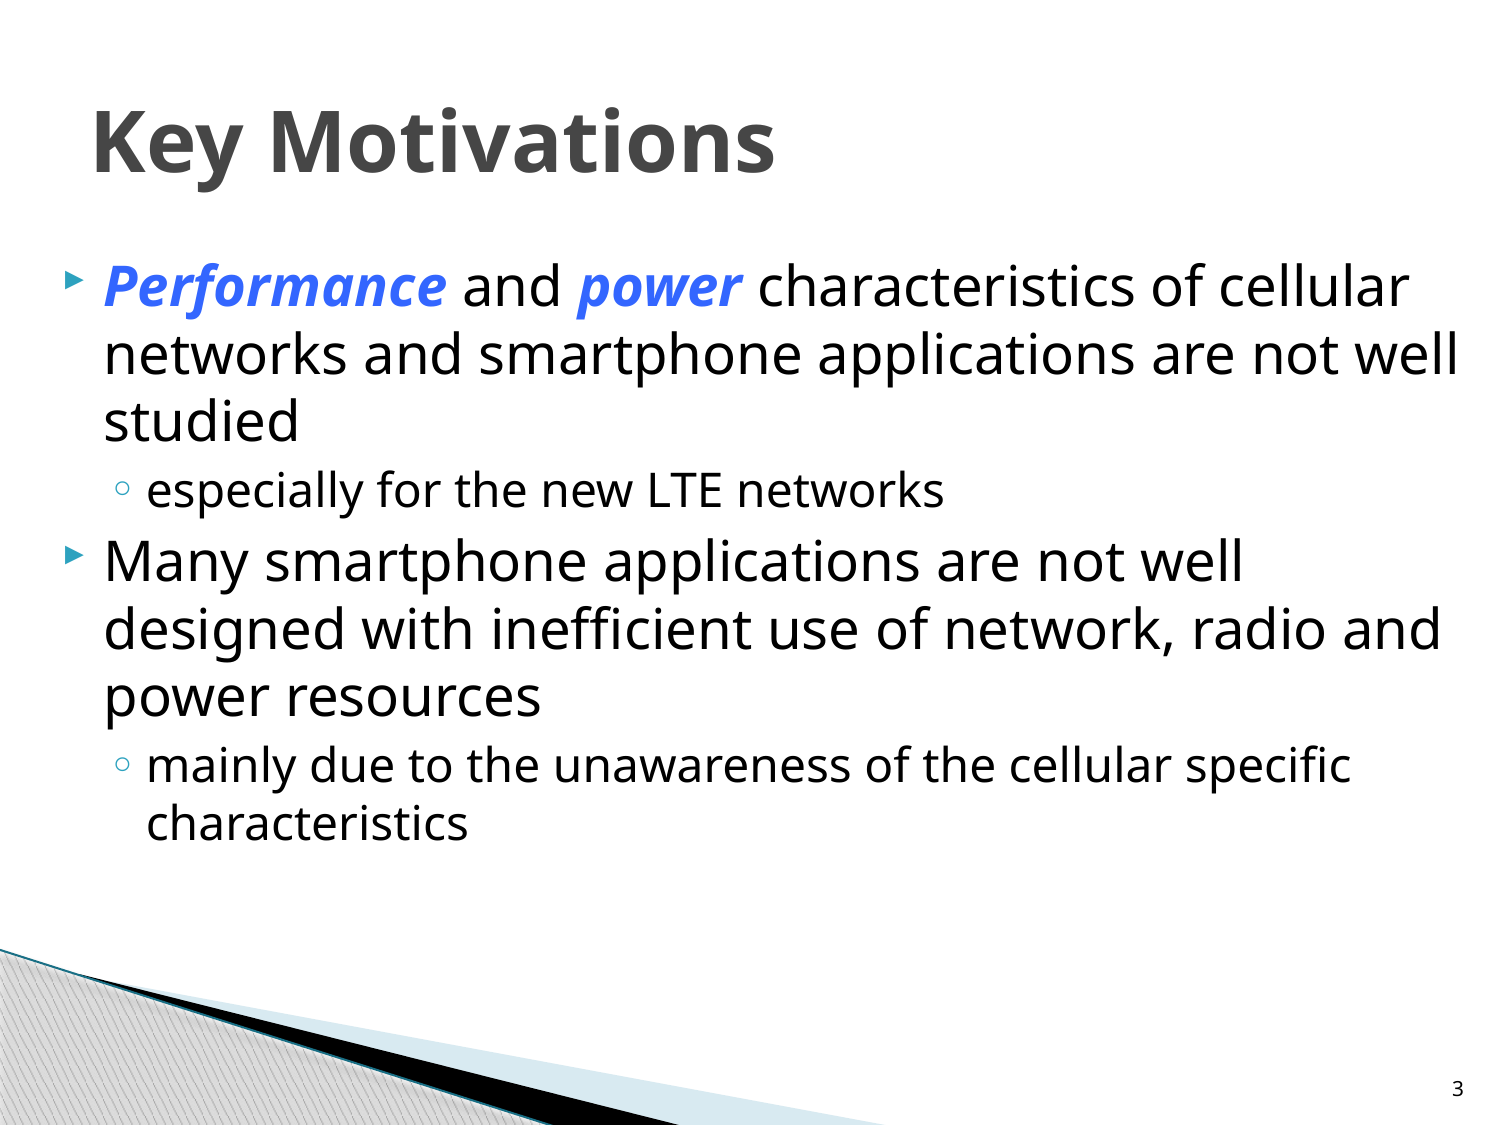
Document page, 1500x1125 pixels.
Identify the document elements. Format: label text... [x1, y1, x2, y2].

title Key Motivations [75, 45, 1425, 233]
list Performance and power characteristics of cellular networks and smartphone applications are not well studied especially for the new LTE networks Many smartphone applications are not well designed with inefficient use of network, radio and power resources mainly due to the unawareness of the cellular specific characteristics [29, 243, 1479, 986]
slide_number 3 [1418, 1051, 1479, 1112]
